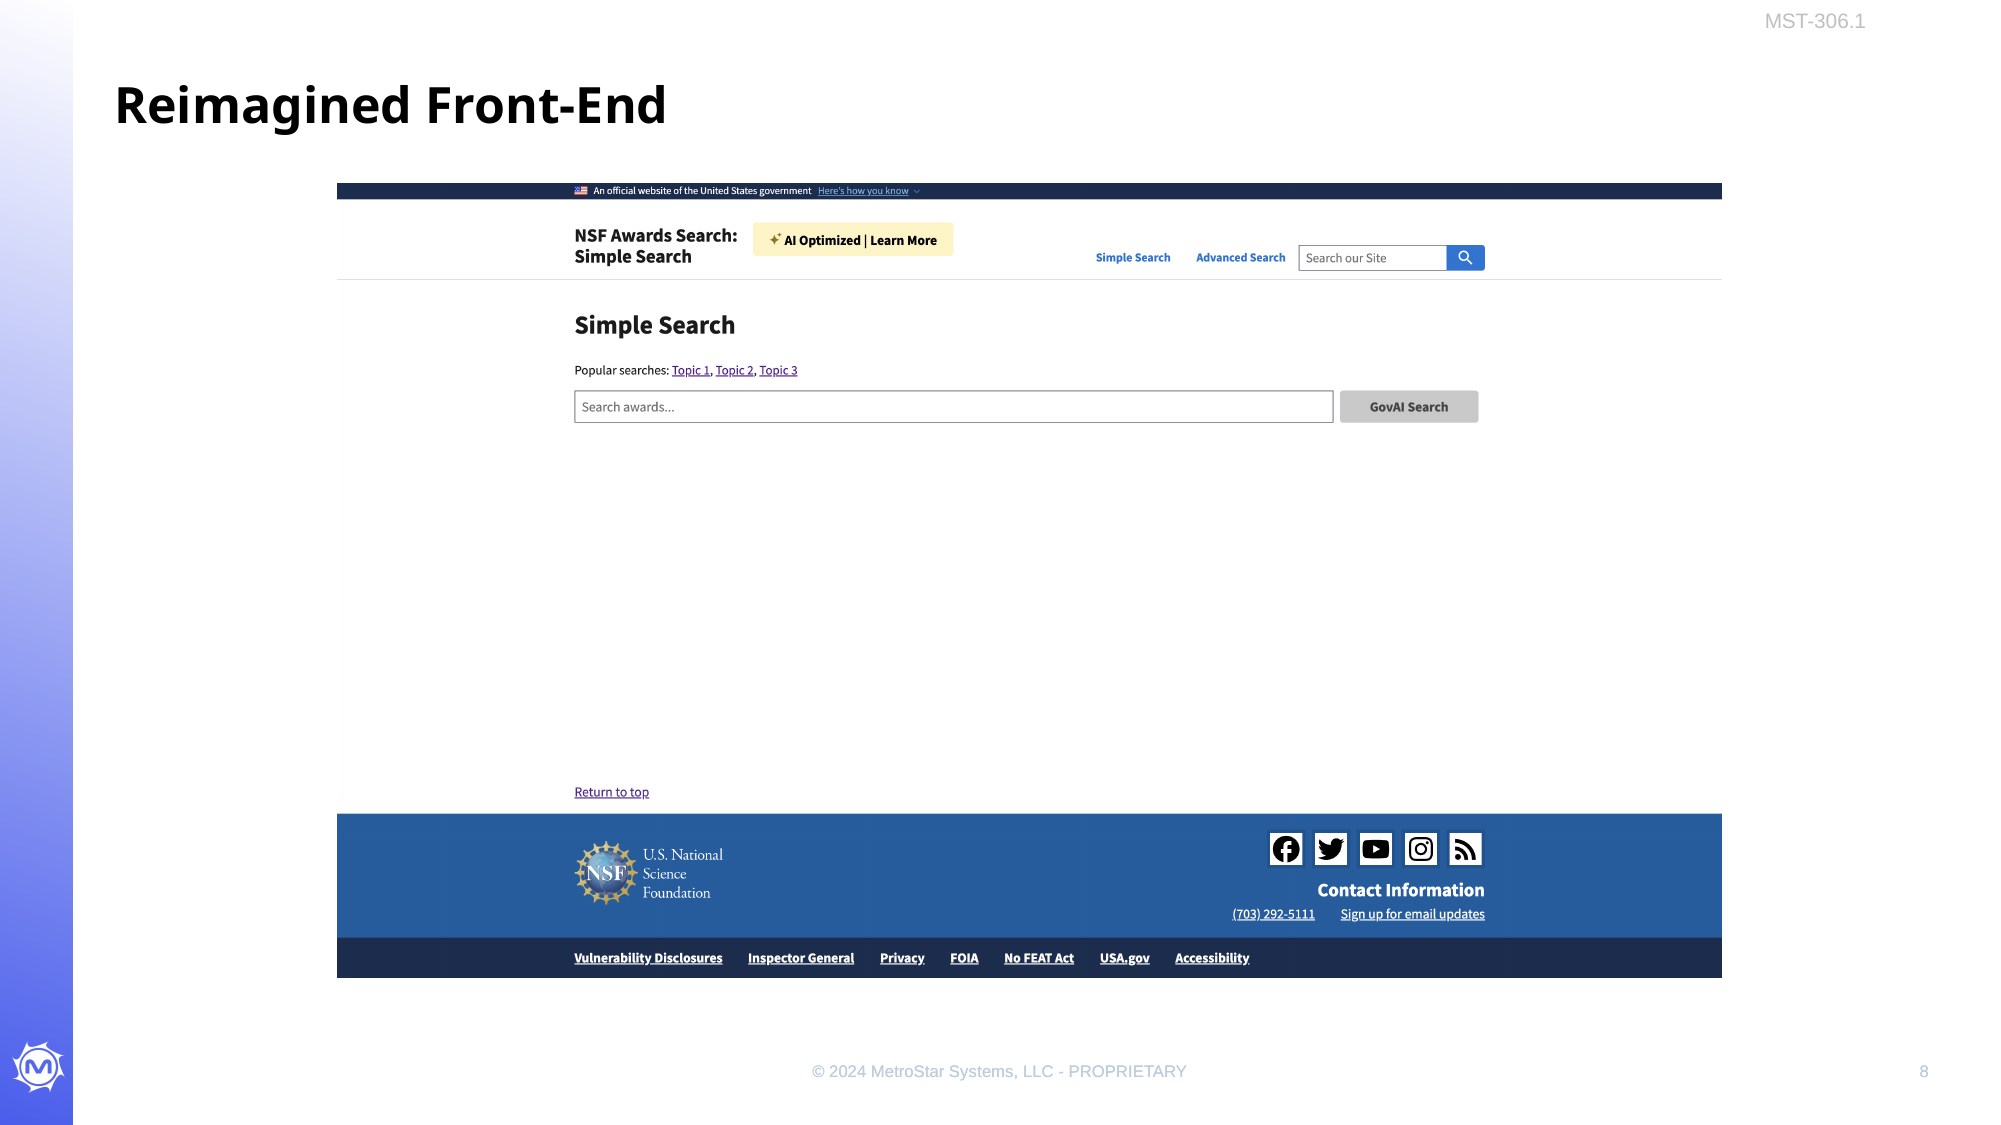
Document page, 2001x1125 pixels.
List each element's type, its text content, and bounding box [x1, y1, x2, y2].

picture [336, 183, 1722, 978]
title Reimagined Front-End [99, 57, 1054, 158]
picture [12, 1041, 65, 1093]
